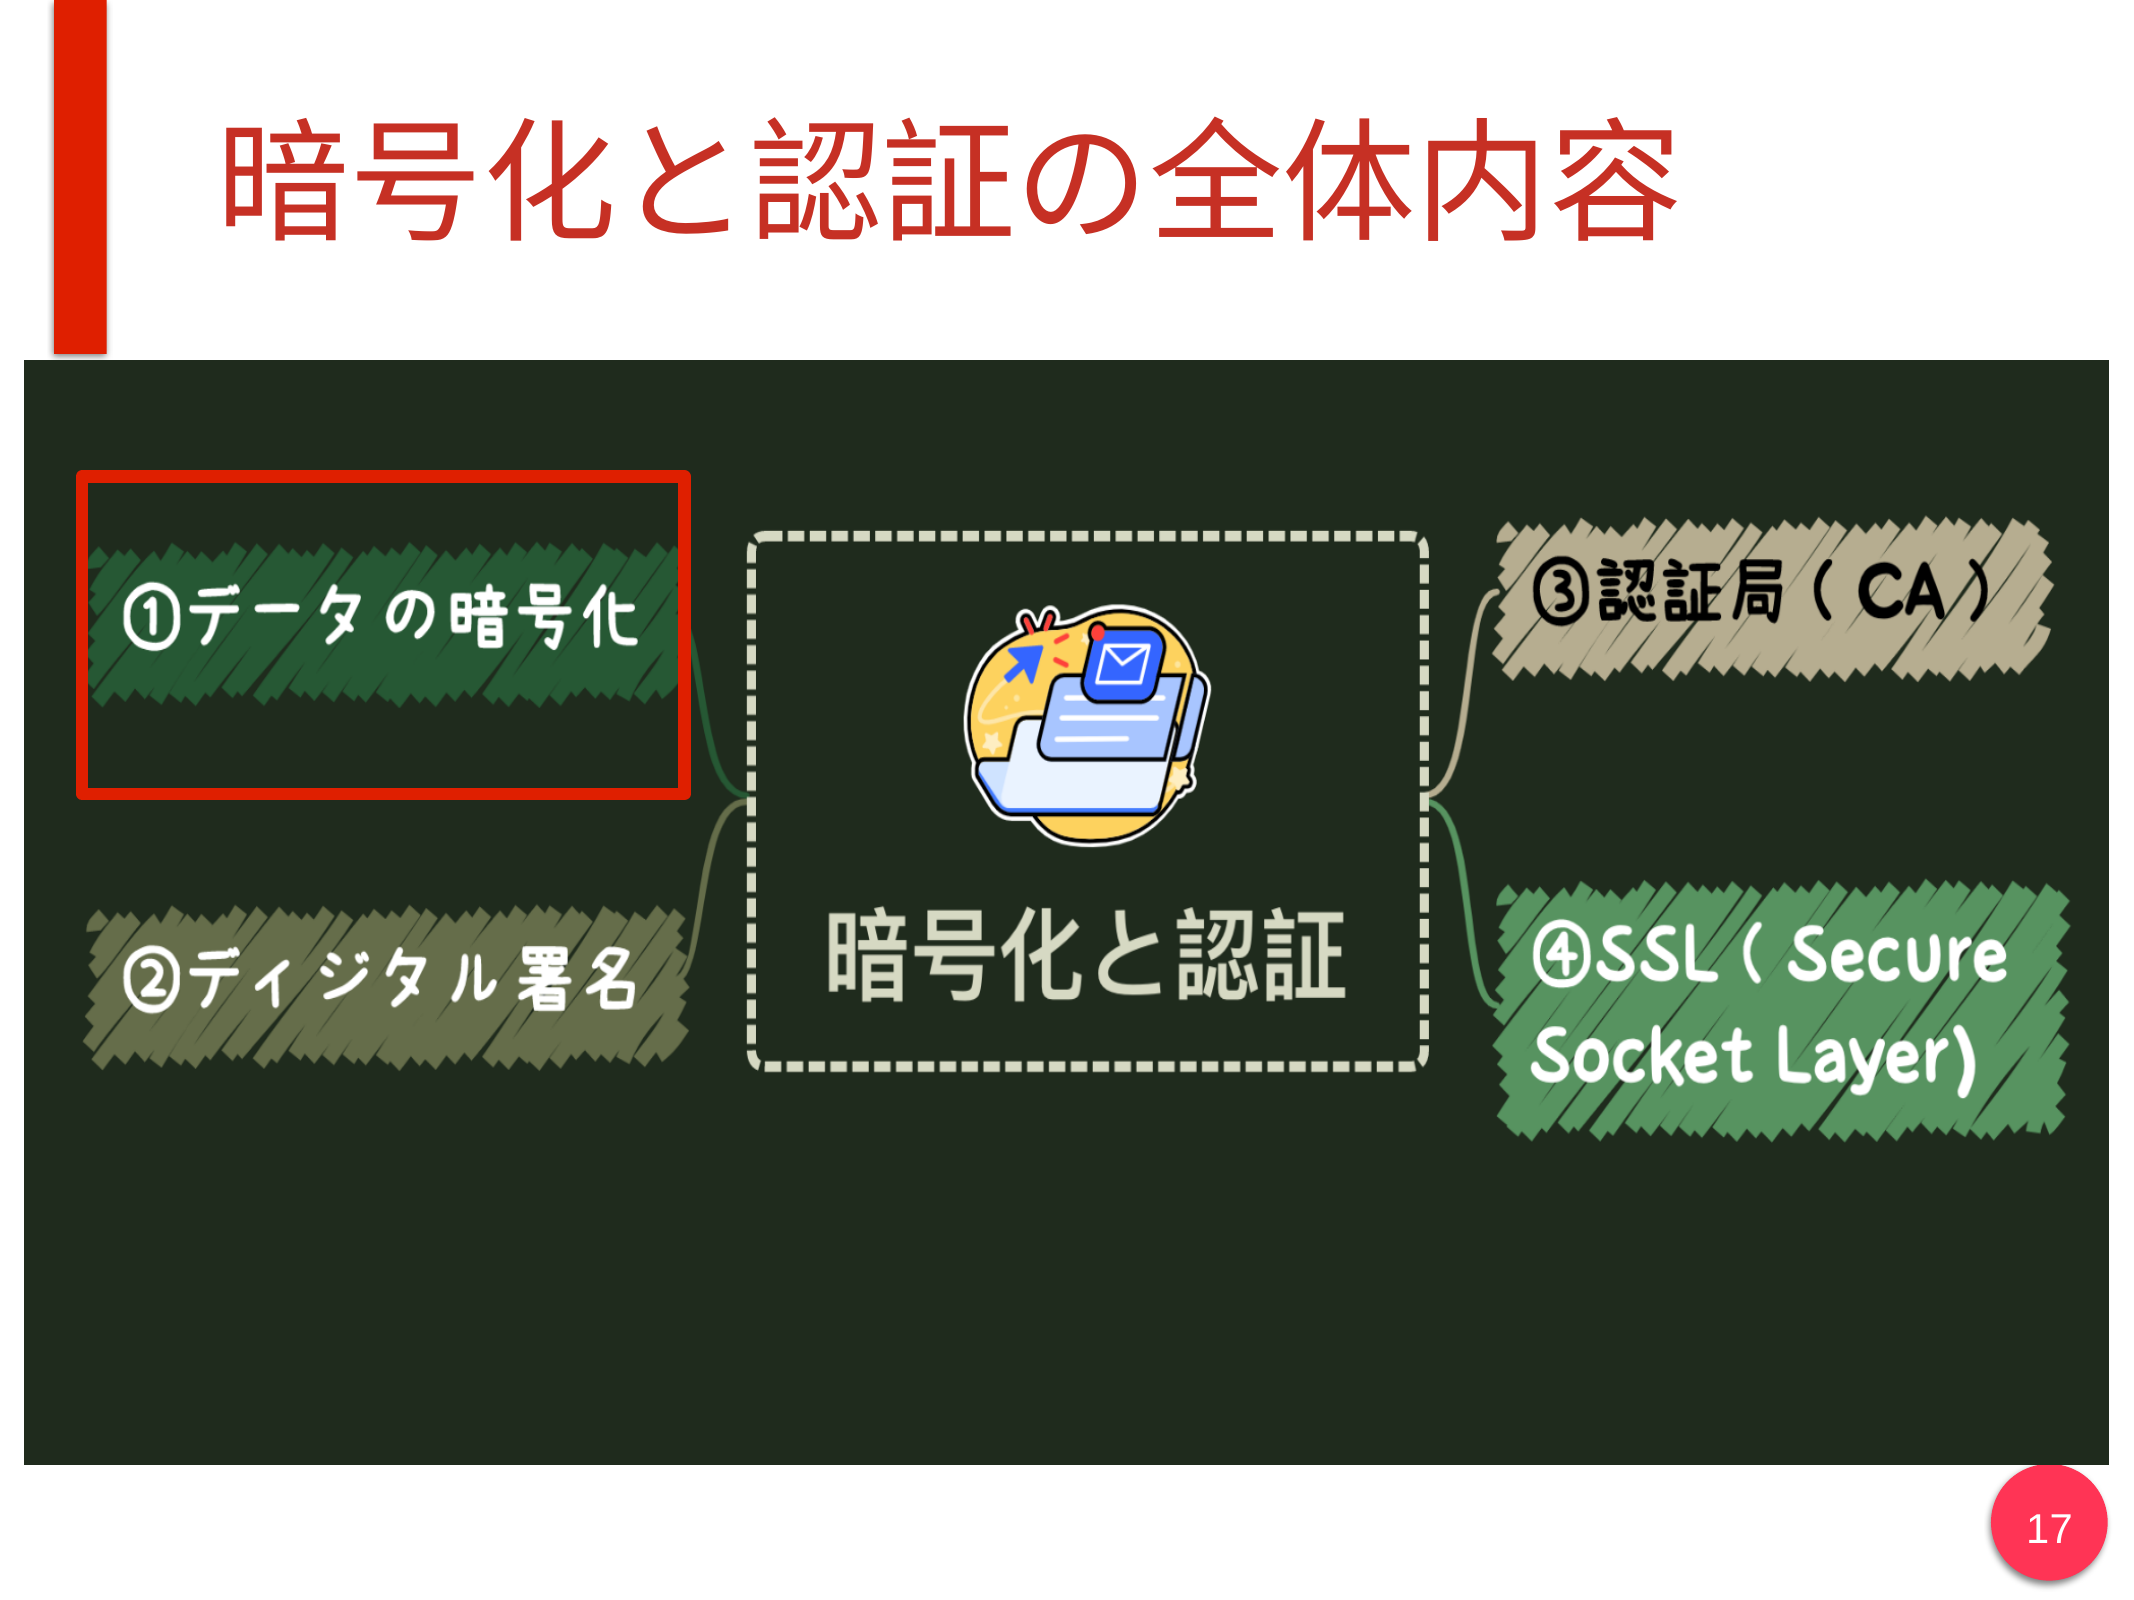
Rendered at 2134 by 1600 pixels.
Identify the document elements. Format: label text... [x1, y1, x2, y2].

slide_number 17 [2012, 1493, 2087, 1600]
picture [24, 360, 2109, 1466]
title 暗号化と認証の全体内容 [208, 18, 2030, 336]
